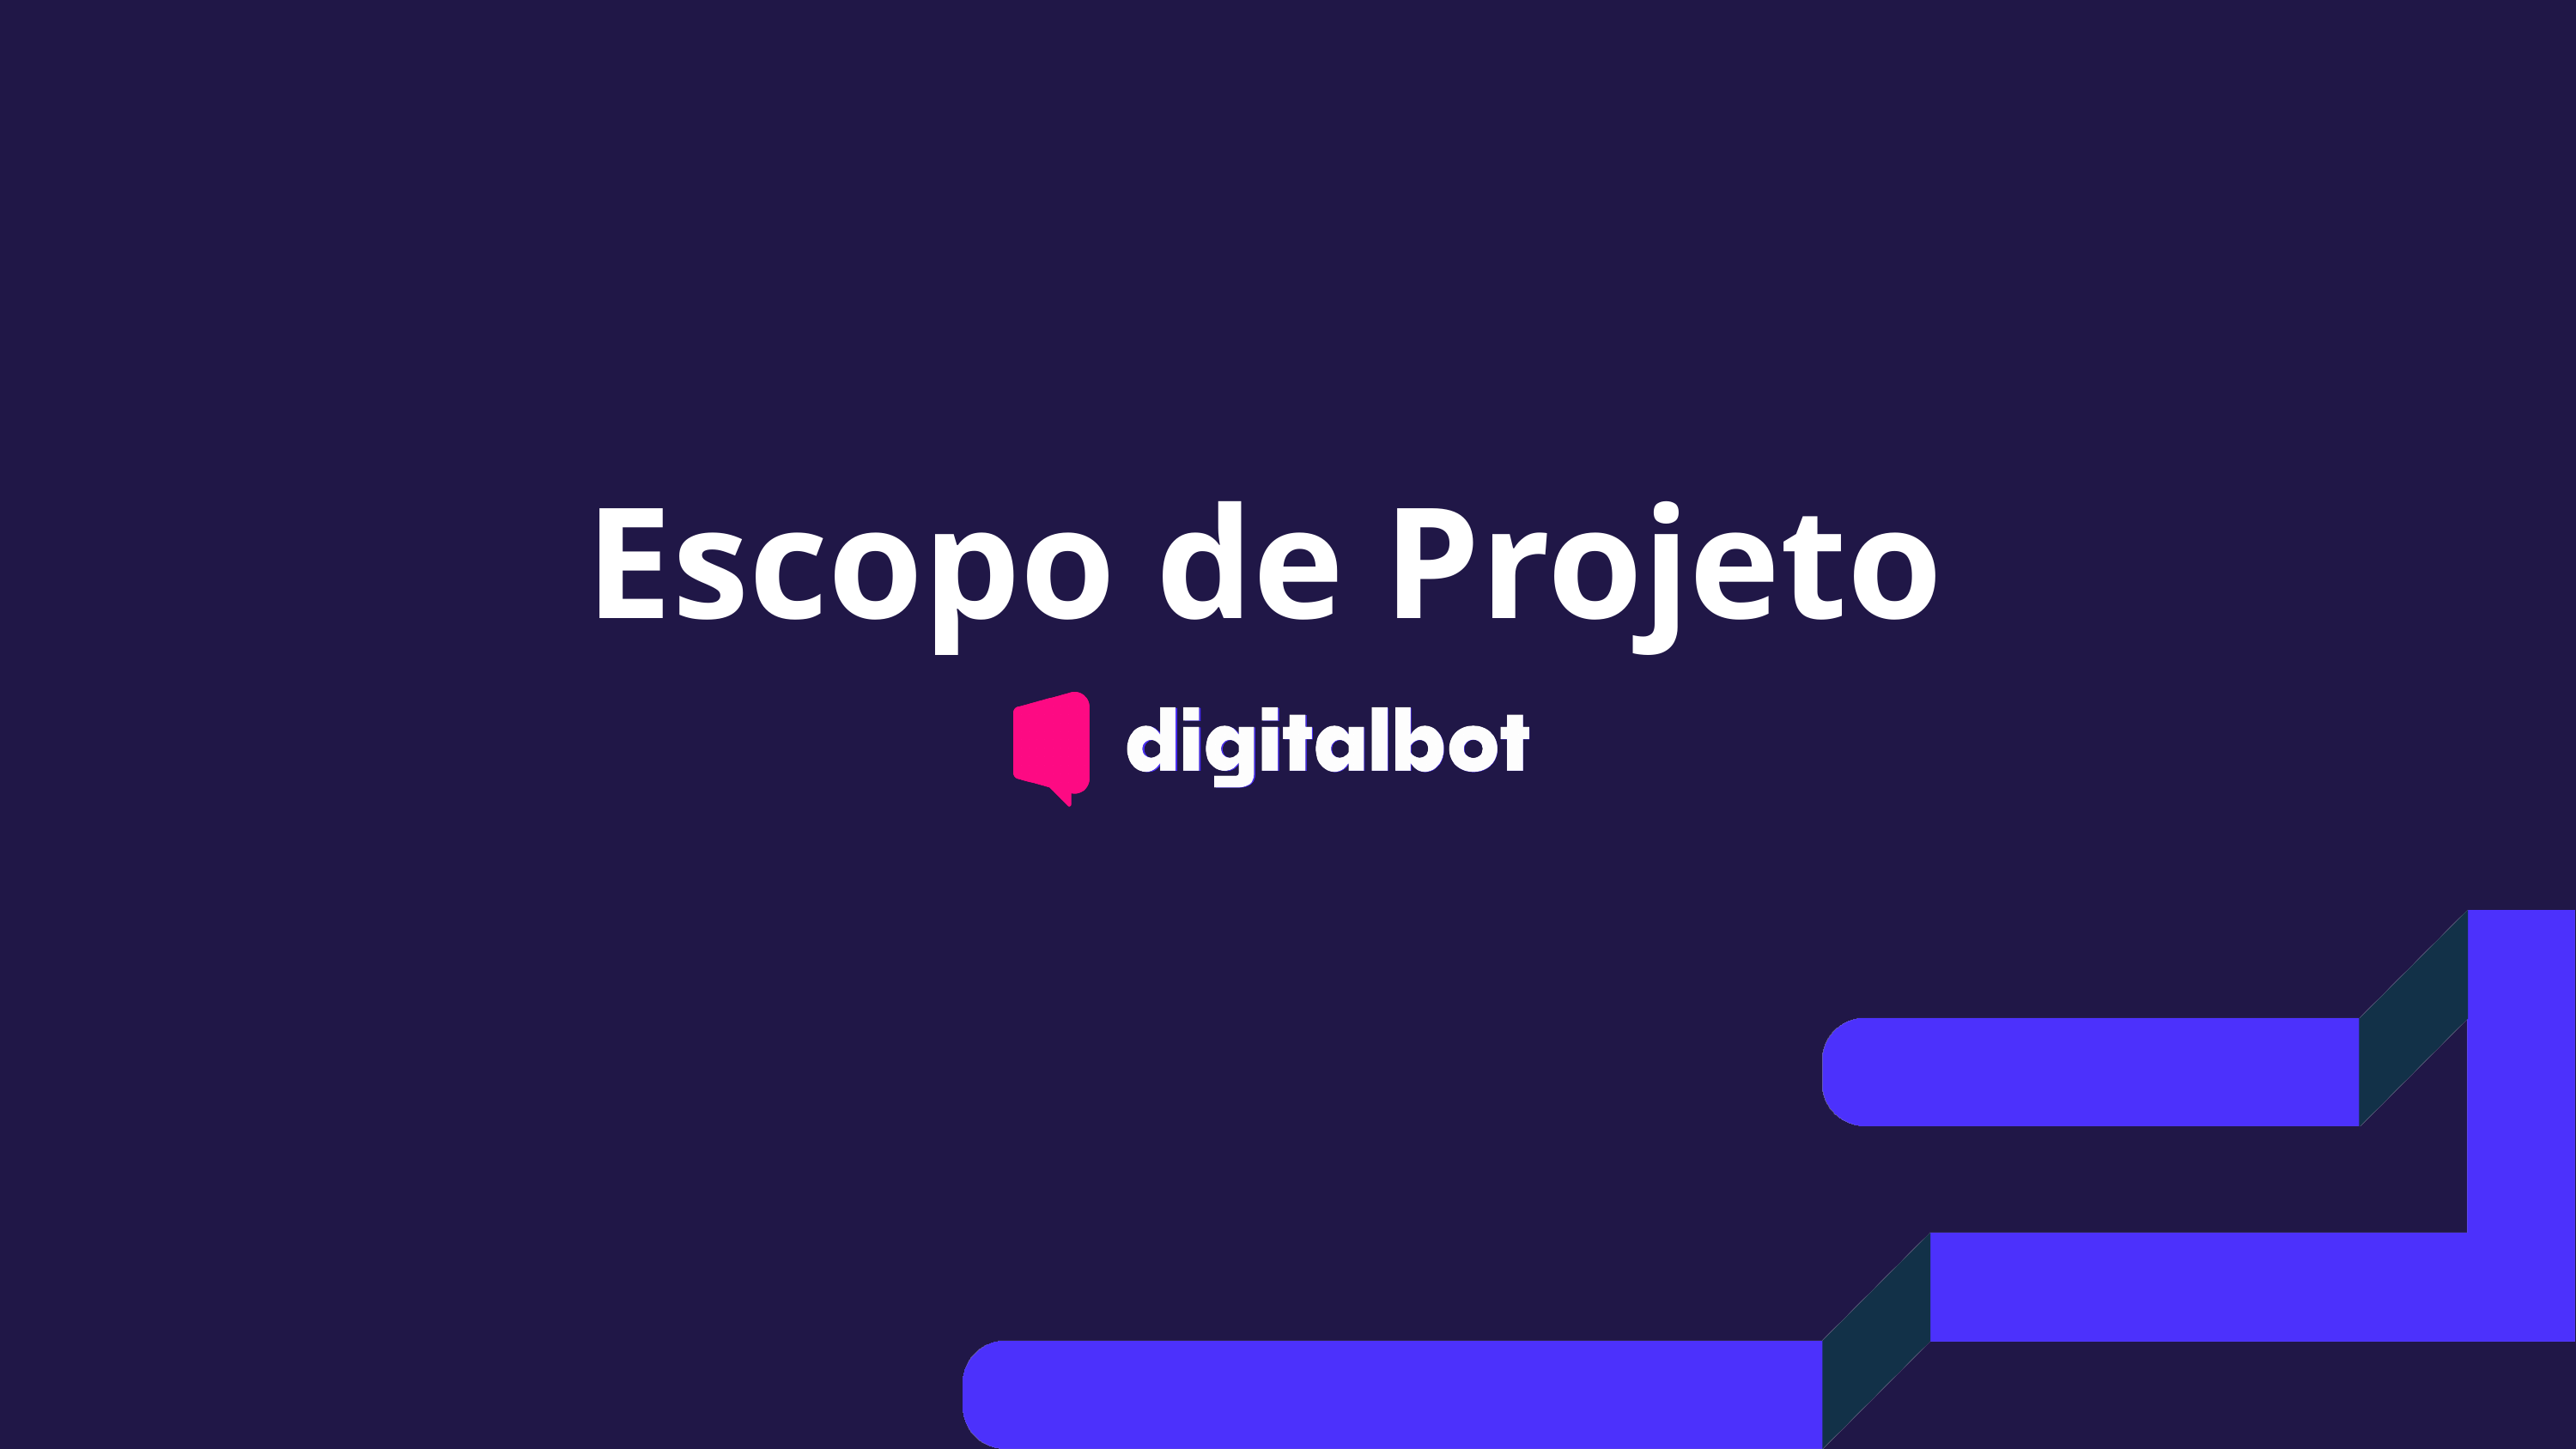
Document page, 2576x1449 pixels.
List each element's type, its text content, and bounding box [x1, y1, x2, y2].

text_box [988, 654, 1556, 825]
text_box Escopo de Projeto [586, 457, 1959, 650]
picture [963, 910, 2576, 1449]
